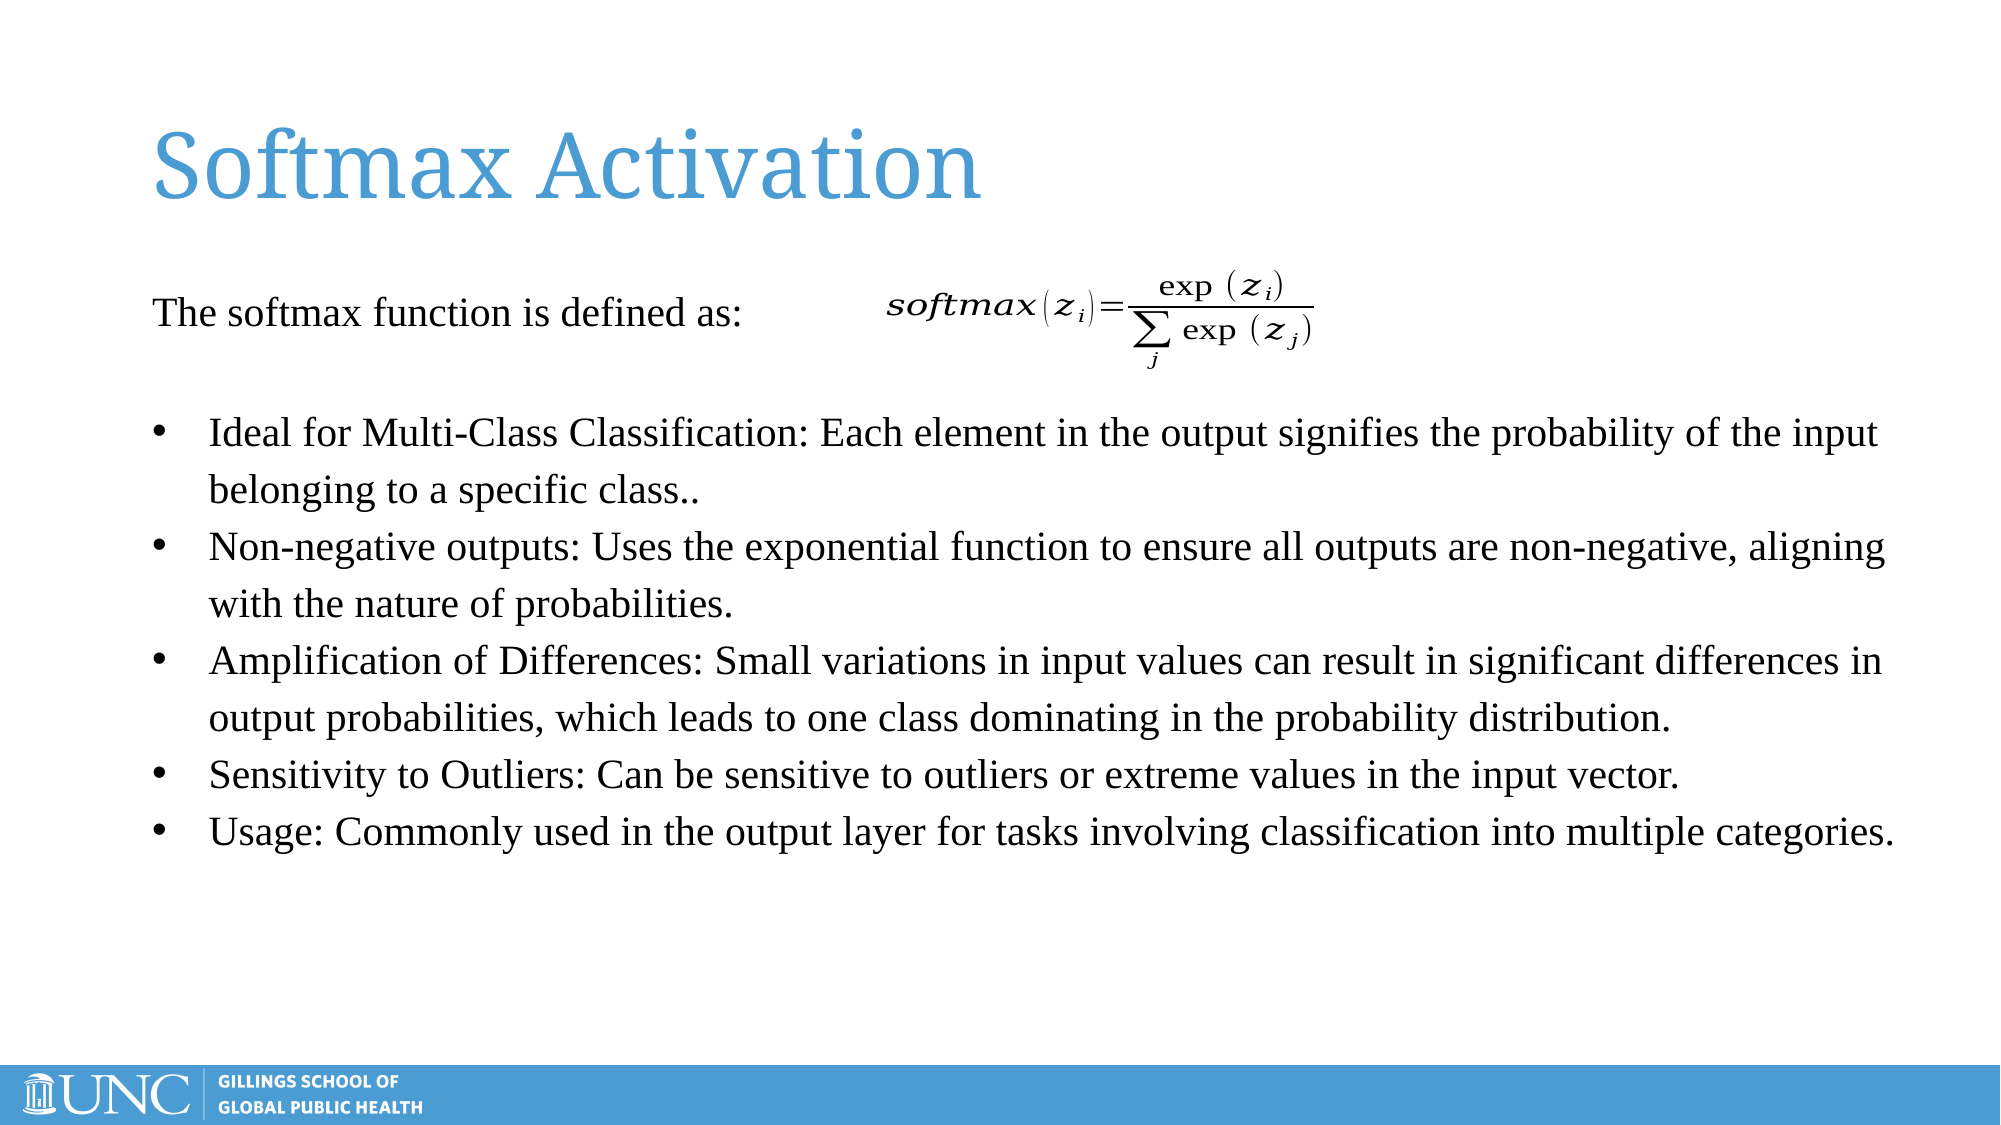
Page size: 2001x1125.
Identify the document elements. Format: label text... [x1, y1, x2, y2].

text_box Ideal for Multi-Class Classification: Each element in the output signifies the probability of the input belonging to a specific class.. Non-negative outputs: Uses the exponential function to ensure all outputs are non-negative, aligning with the nature of probabilities. Amplification of Differences: Small variations in input values can result in significant differences in output probabilities, which leads to one class dominating in the probability distribution. Sensitivity to Outliers: Can be sensitive to outliers or extreme values in the input vector. Usage: Commonly used in the output layer for tasks involving classification into multiple categories. [137, 390, 1916, 862]
title Softmax Activation [137, 59, 1863, 277]
picture [23, 1068, 422, 1120]
text_box The softmax function is defined as: [137, 277, 1916, 343]
